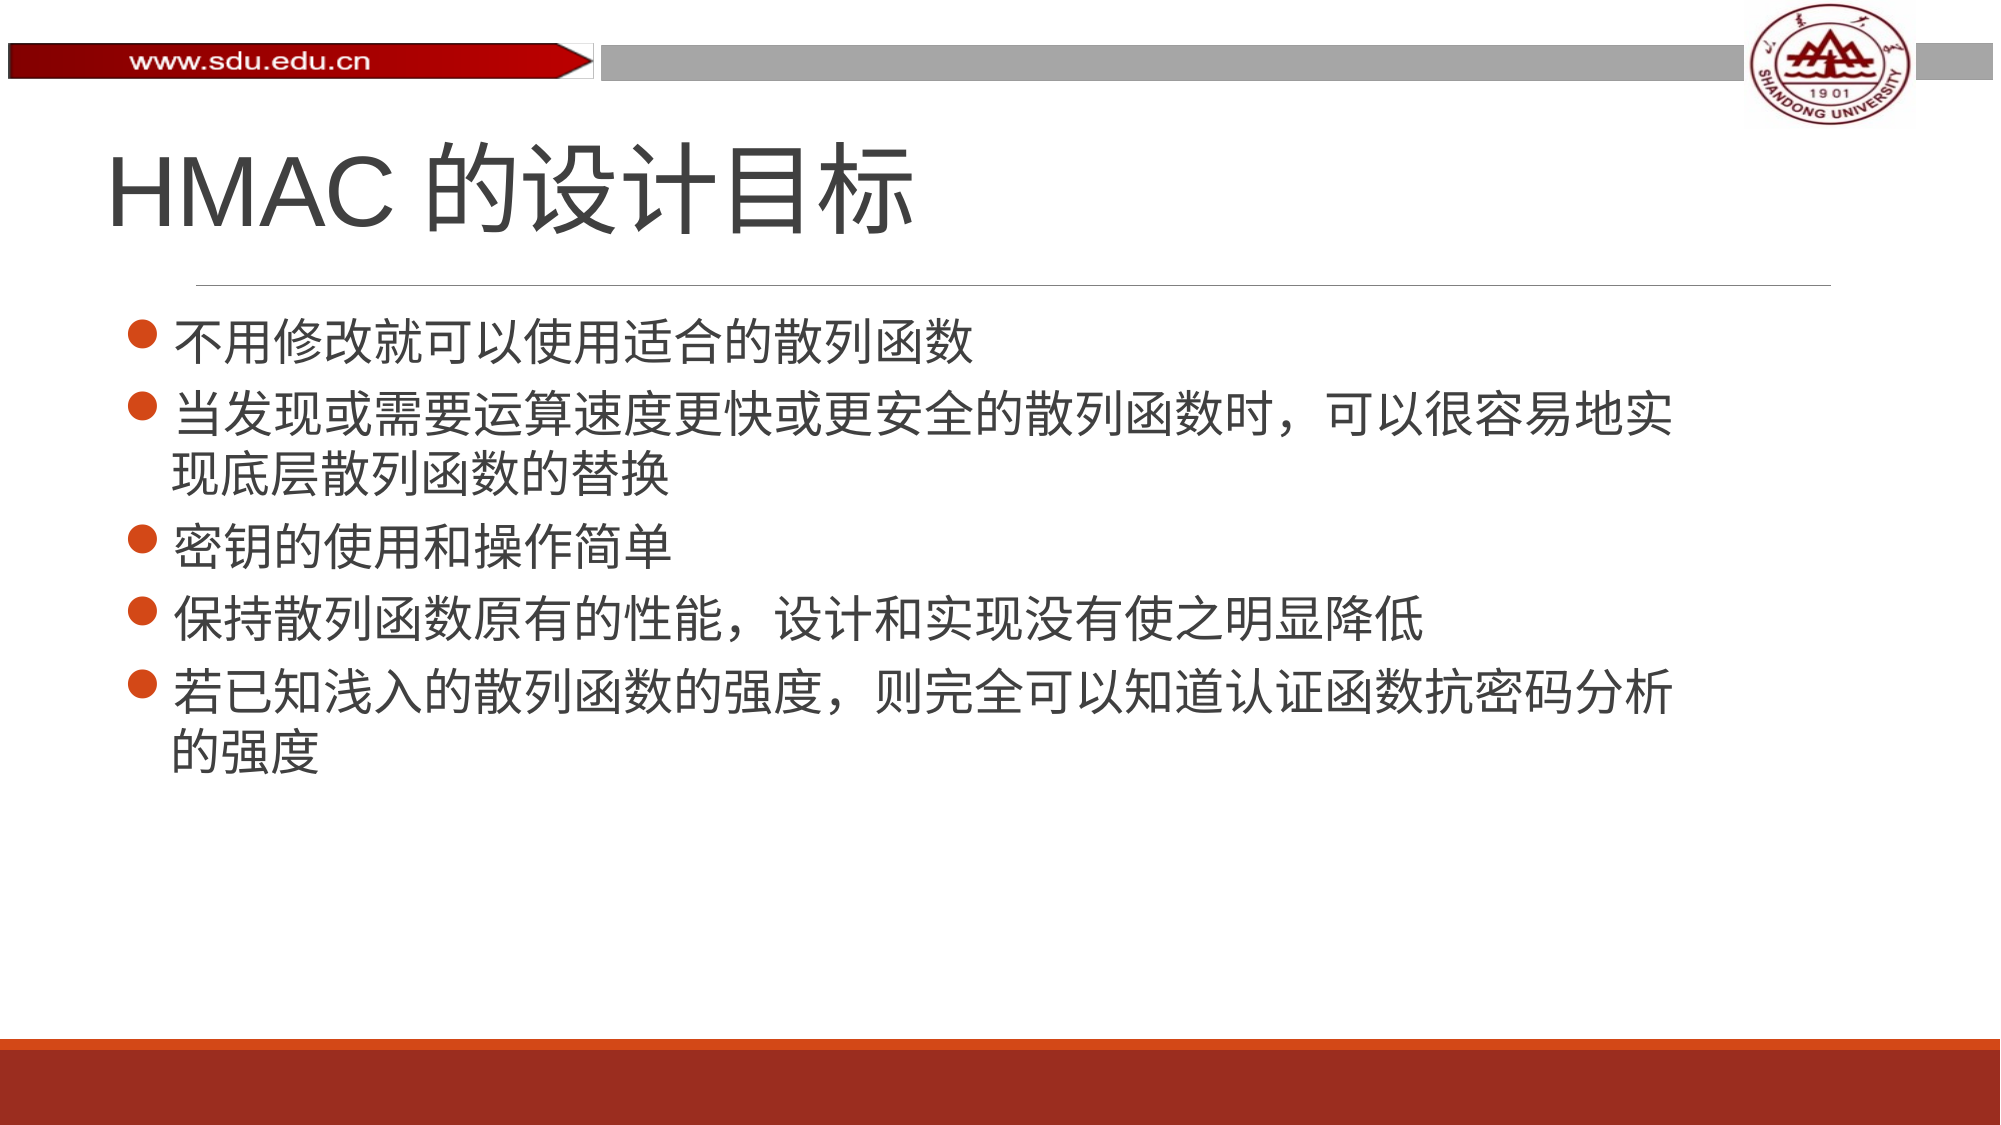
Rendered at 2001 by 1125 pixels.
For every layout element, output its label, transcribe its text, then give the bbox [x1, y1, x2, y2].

list 不用修改就可以使用适合的散列函数 当发现或需要运算速度更快或更安全的散列函数时，可以很容易地实现底层散列函数的替换 密钥的使用和操作简单 保持散列函数原有的性能，设计和实现没有使之明显降低 若已知浅入的散列函数的强度，则完全可以知道认证函数抗密码分析的强度 [90, 302, 1700, 963]
title HMAC的设计目标 [90, 102, 1945, 255]
picture [8, 0, 1993, 102]
